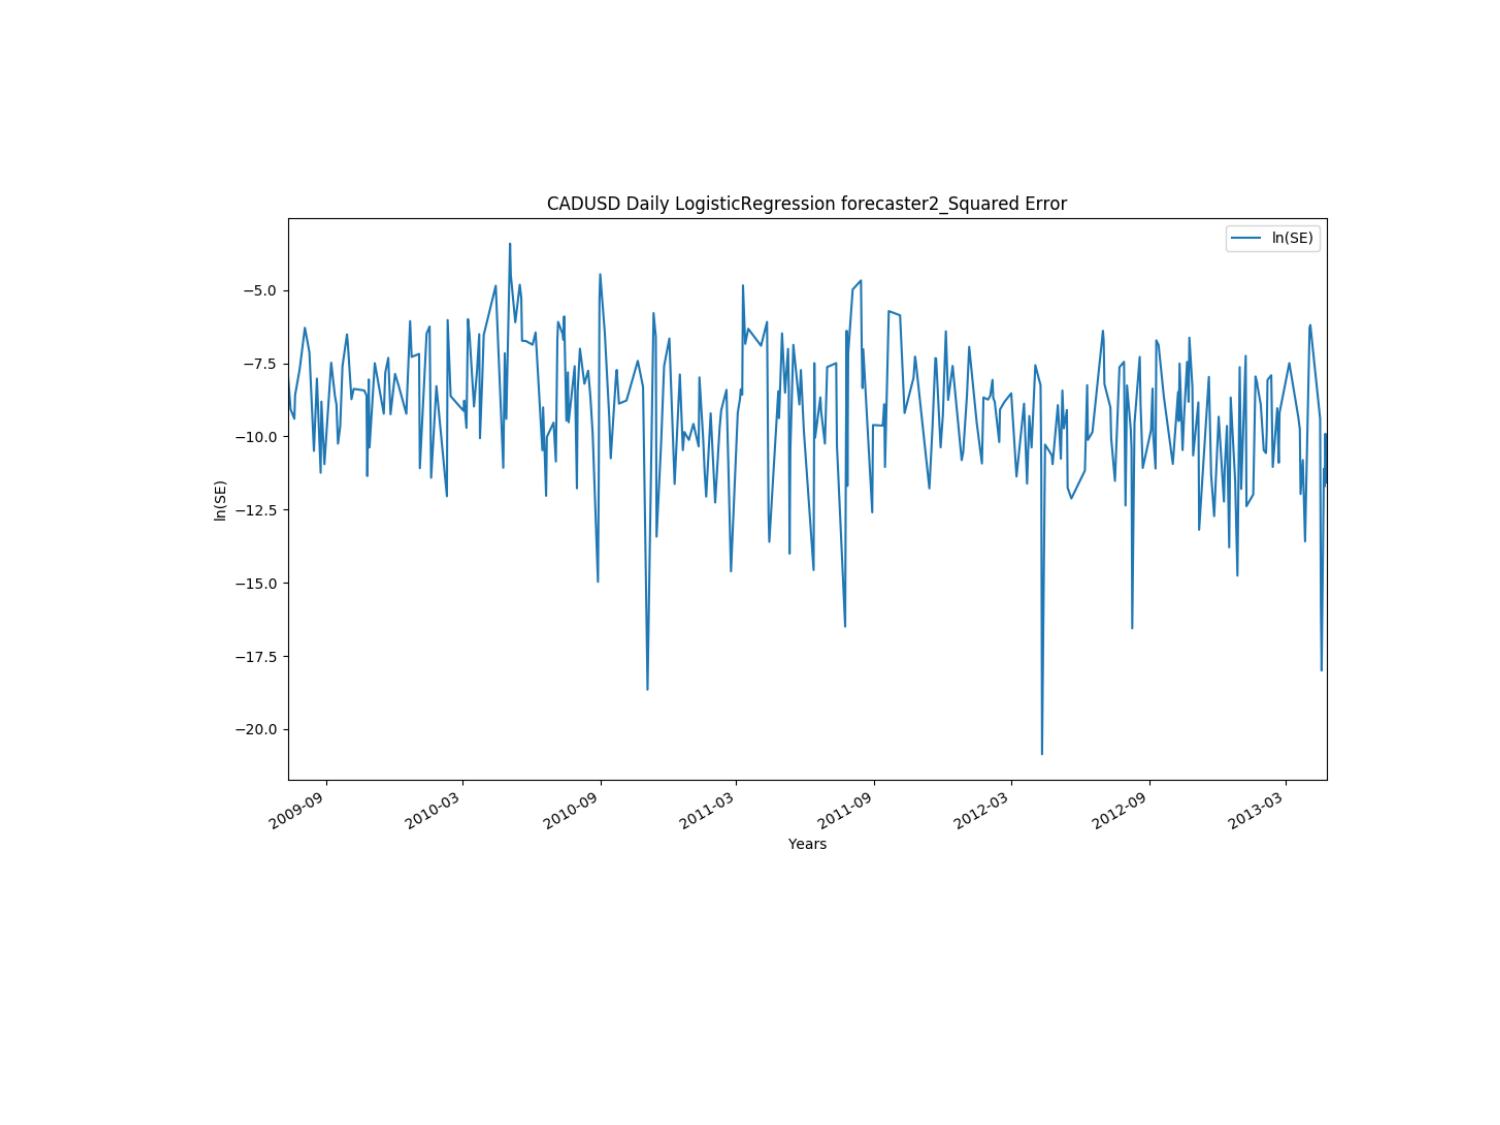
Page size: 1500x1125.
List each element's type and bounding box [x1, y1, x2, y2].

picture [119, 119, 1461, 946]
